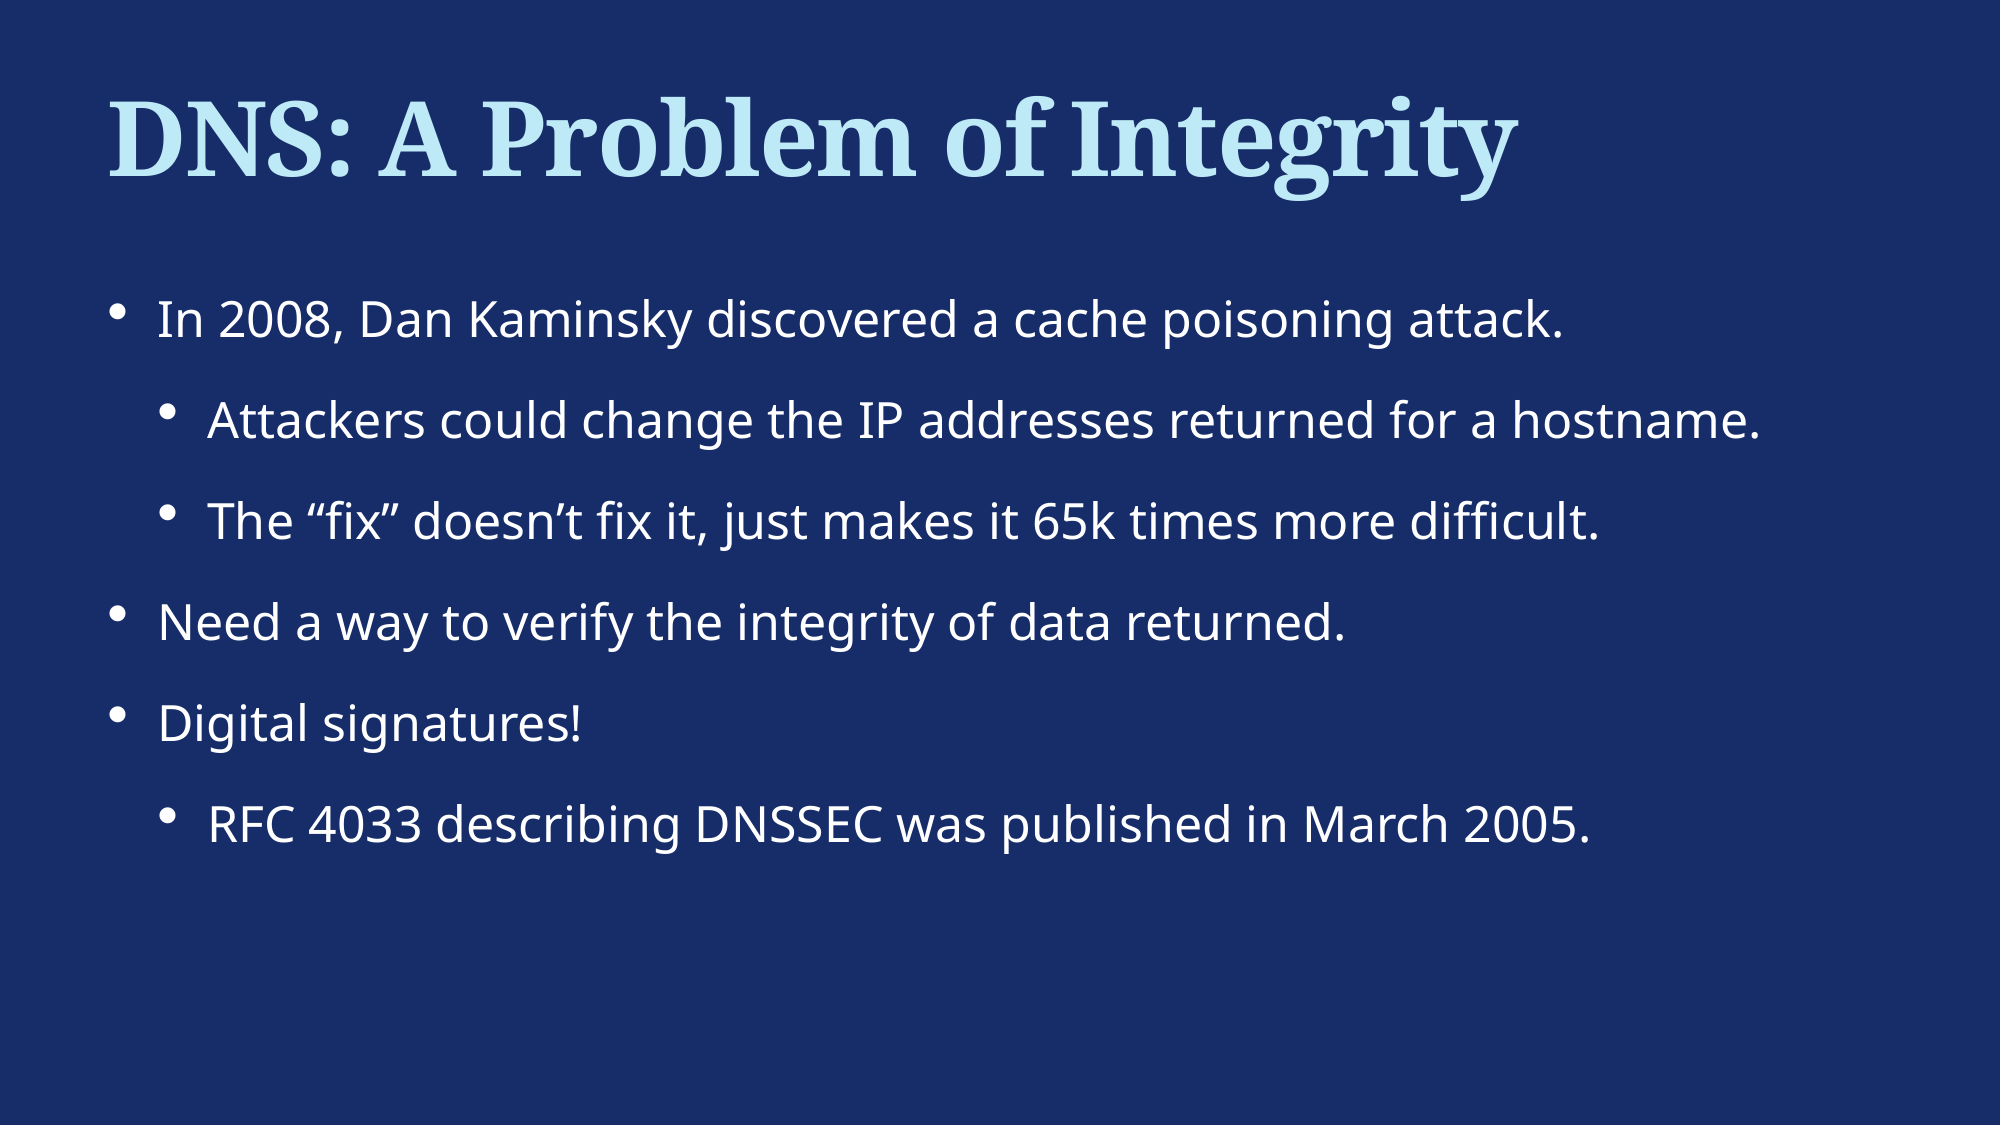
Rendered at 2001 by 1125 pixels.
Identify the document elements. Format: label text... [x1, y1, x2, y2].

title DNS: A Problem of Integrity [98, 87, 1902, 207]
list In 2008, Dan Kaminsky discovered a cache poisoning attack. Attackers could change the IP addresses returned for a hostname. The “fix” doesn’t fix it, just makes it 65k times more difficult. Need a way to verify the integrity of data returned. Digital signatures! RFC 4033 describing DNSSEC was published in March 2005. [98, 285, 1902, 964]
